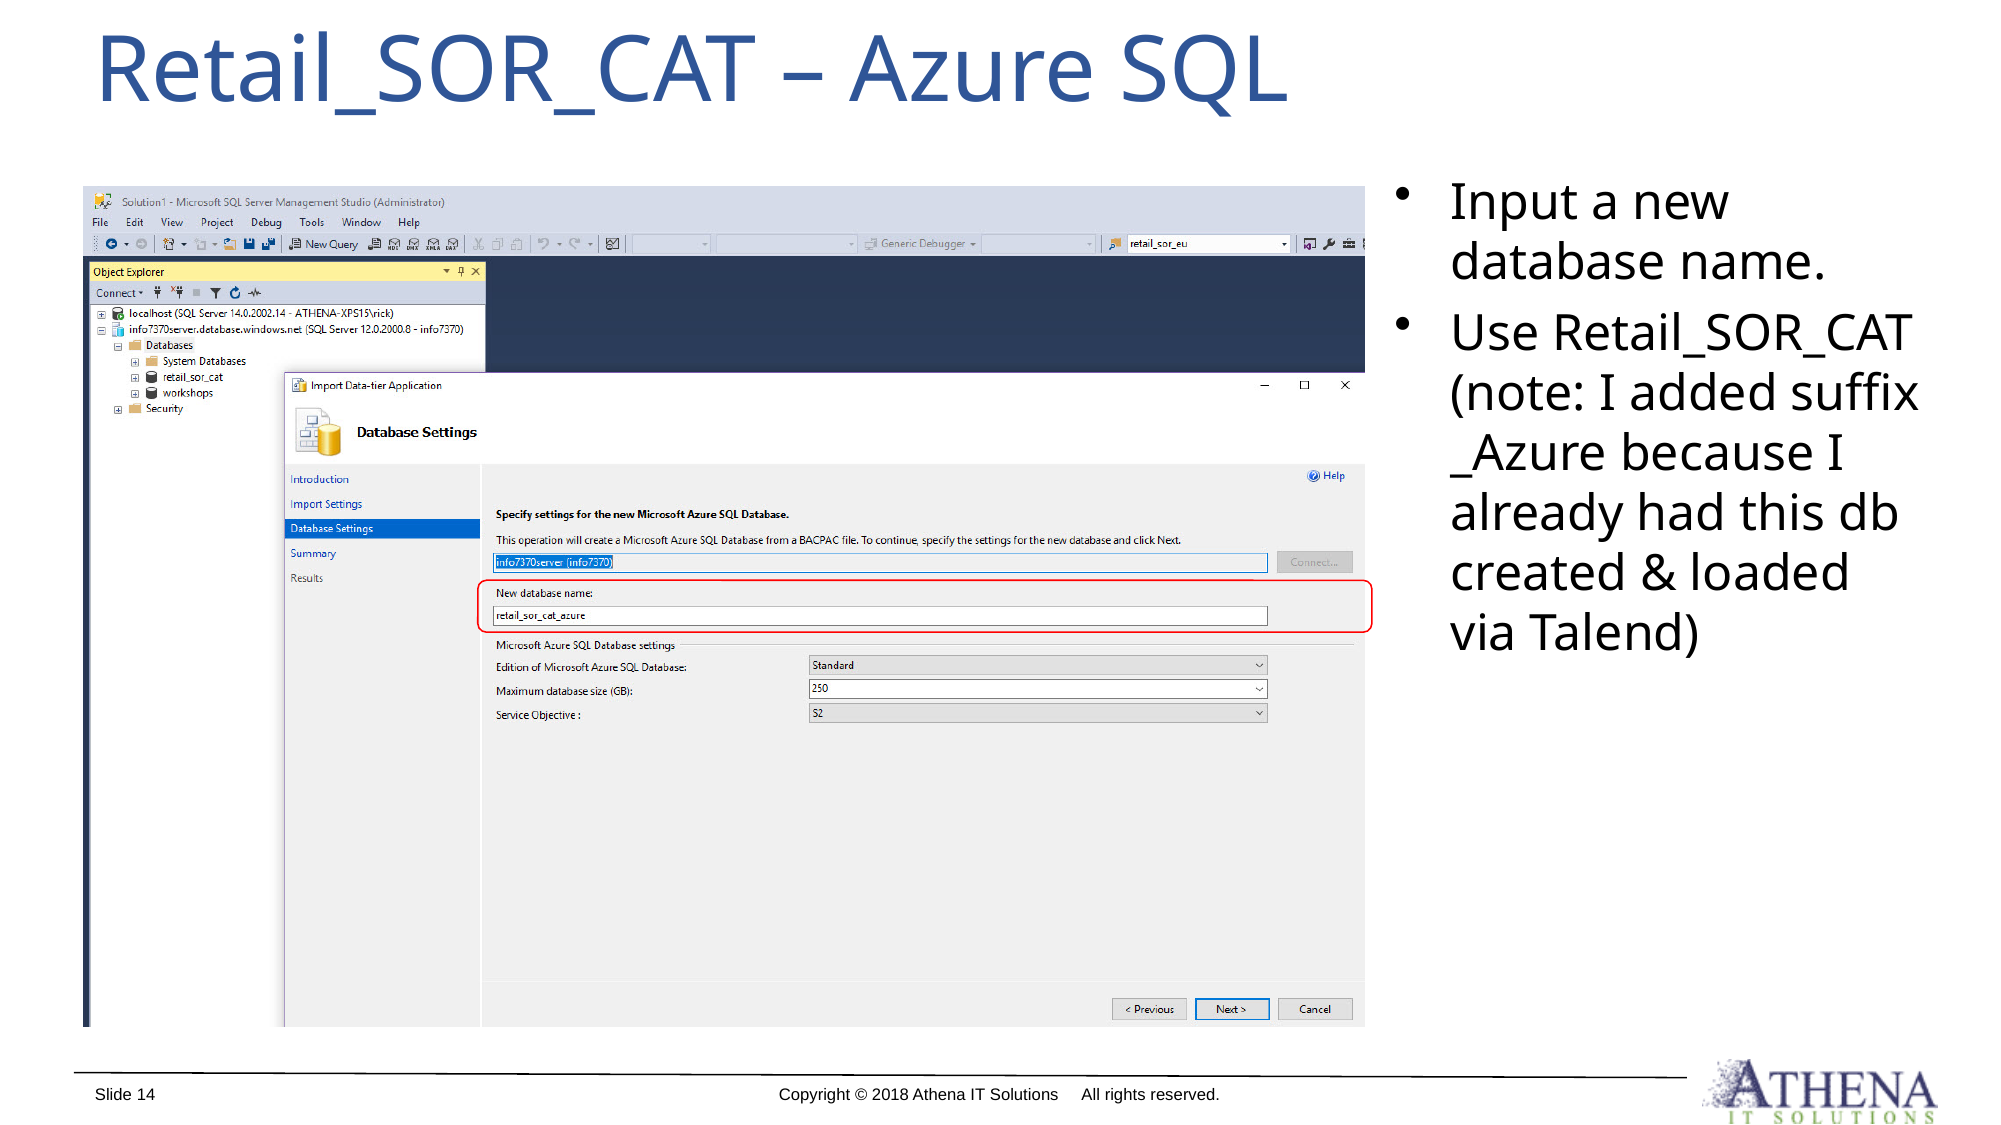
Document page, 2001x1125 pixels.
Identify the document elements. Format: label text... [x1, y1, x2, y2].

footer Copyright © 2018 Athena IT Solutions All rights reserved. [662, 1077, 1338, 1110]
slide_number Slide 14 [79, 1077, 336, 1110]
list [83, 186, 1365, 1027]
list Input a new database name. Use Retail_SOR_CAT (note: I added suffix _Azure because I already had this db created & loaded via Talend) [1379, 162, 1938, 1050]
picture [1702, 1059, 1938, 1124]
title Retail_SOR_CAT – Azure SQL [79, 8, 1938, 122]
